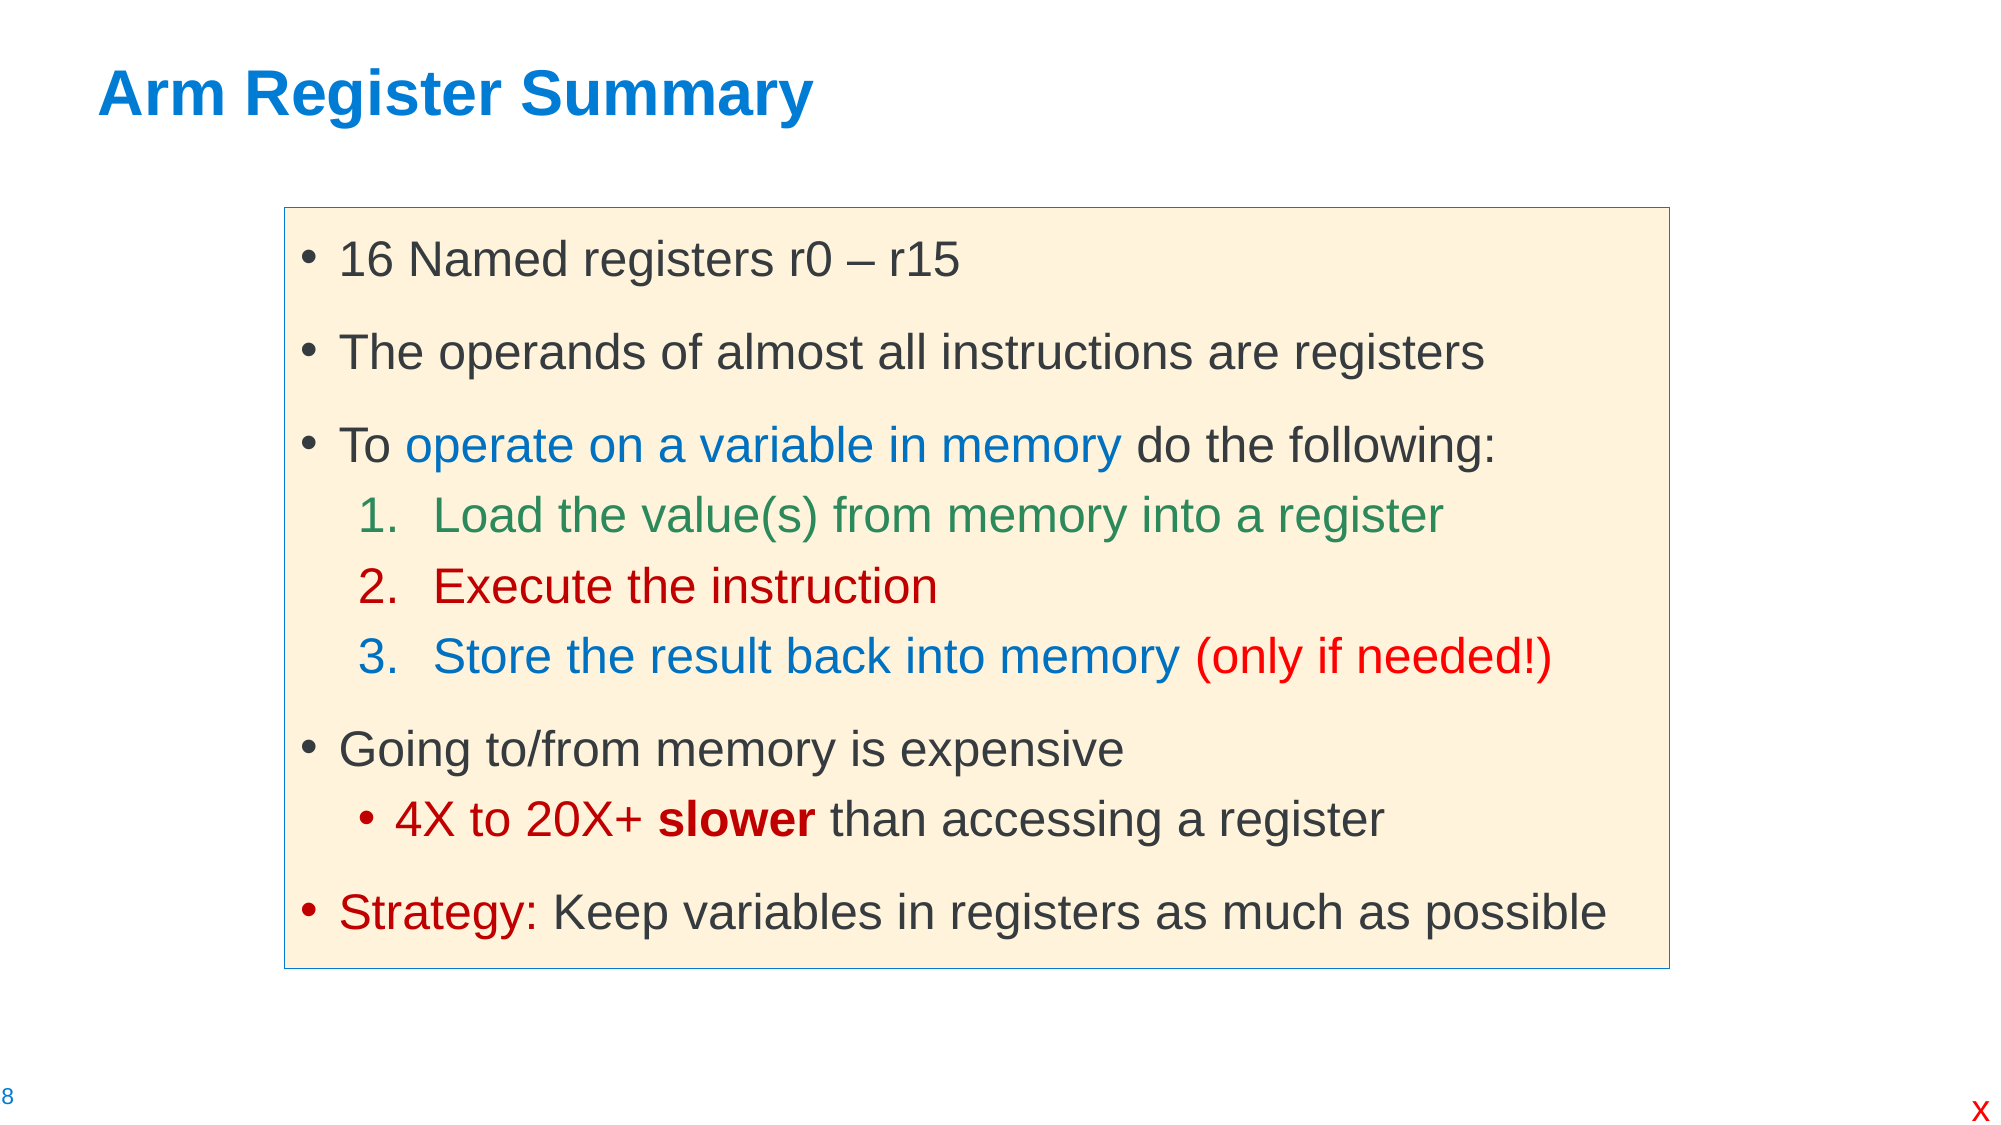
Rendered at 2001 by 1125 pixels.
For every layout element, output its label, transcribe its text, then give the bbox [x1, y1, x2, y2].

text_box x [1956, 1076, 2000, 1125]
title Arm Register Summary [82, 19, 1808, 137]
list 16 Named registers r0 – r15 The operands of almost all instructions are registers To operate on a variable in memory do the following: Load the value(s) from memory into a register Execute the instruction Store the result back into memory (only if needed!) Going to/from memory is expensive 4X to 20X+ slower than accessing a register Strategy: Keep variables in registers as much as possible [284, 207, 1670, 969]
